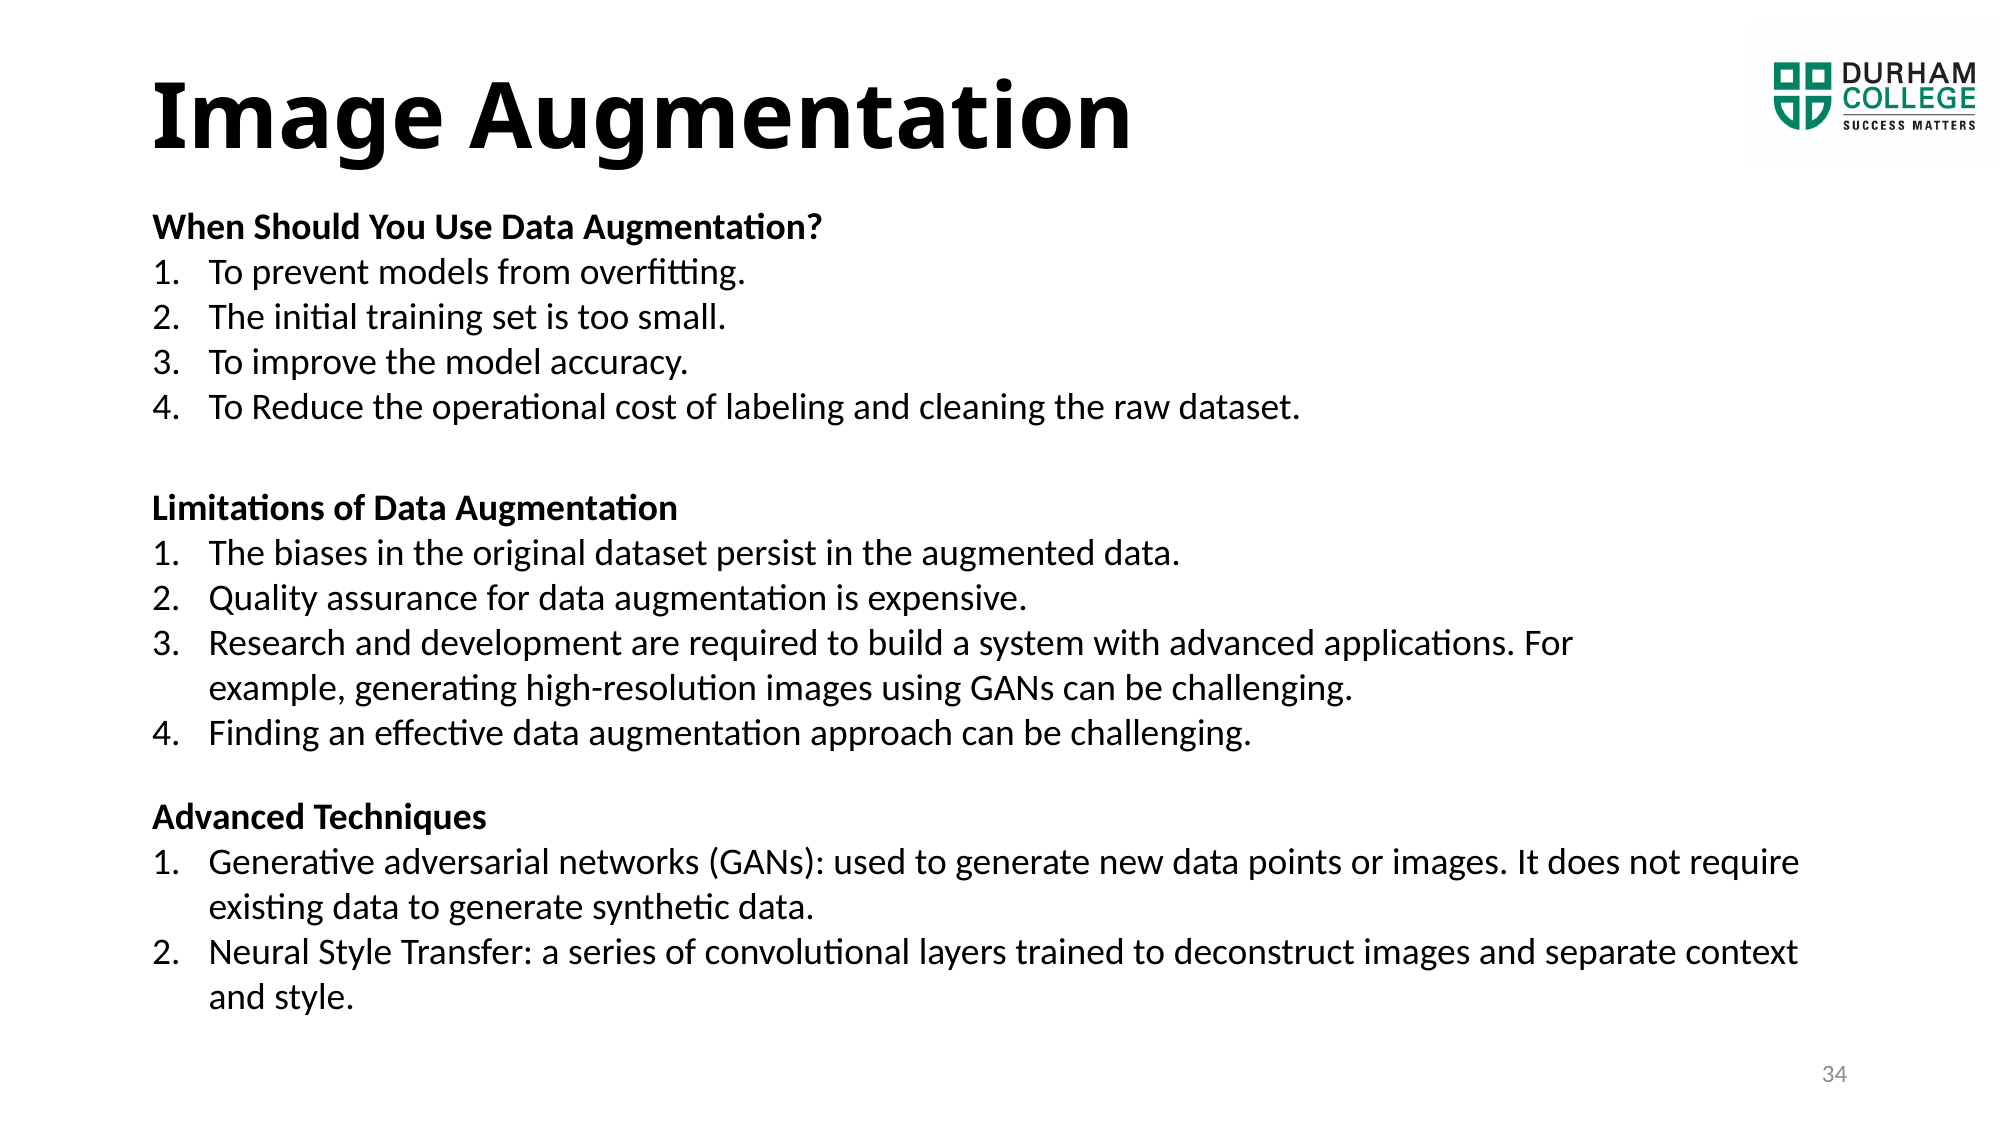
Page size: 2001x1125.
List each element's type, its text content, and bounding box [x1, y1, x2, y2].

text_box Limitations of Data Augmentation The biases in the original dataset persist in the augmented data. Quality assurance for data augmentation is expensive. Research and development are required to build a system with advanced applications. For example, generating high-resolution images using GANs can be challenging. Finding an effective data augmentation approach can be challenging. [137, 475, 1691, 761]
title Image Augmentation [137, 59, 1863, 178]
text_box Advanced Techniques Generative adversarial networks (GANs): used to generate new data points or images. It does not require existing data to generate synthetic data. Neural Style Transfer: a series of convolutional layers trained to deconstruct images and separate context and style. [137, 784, 1828, 1025]
text_box When Should You Use Data Augmentation? To prevent models from overfitting. The initial training set is too small. To improve the model accuracy. To Reduce the operational cost of labeling and cleaning the raw dataset. [137, 194, 1747, 435]
picture [1749, 22, 2000, 166]
slide_number 34 [1412, 1042, 1863, 1103]
